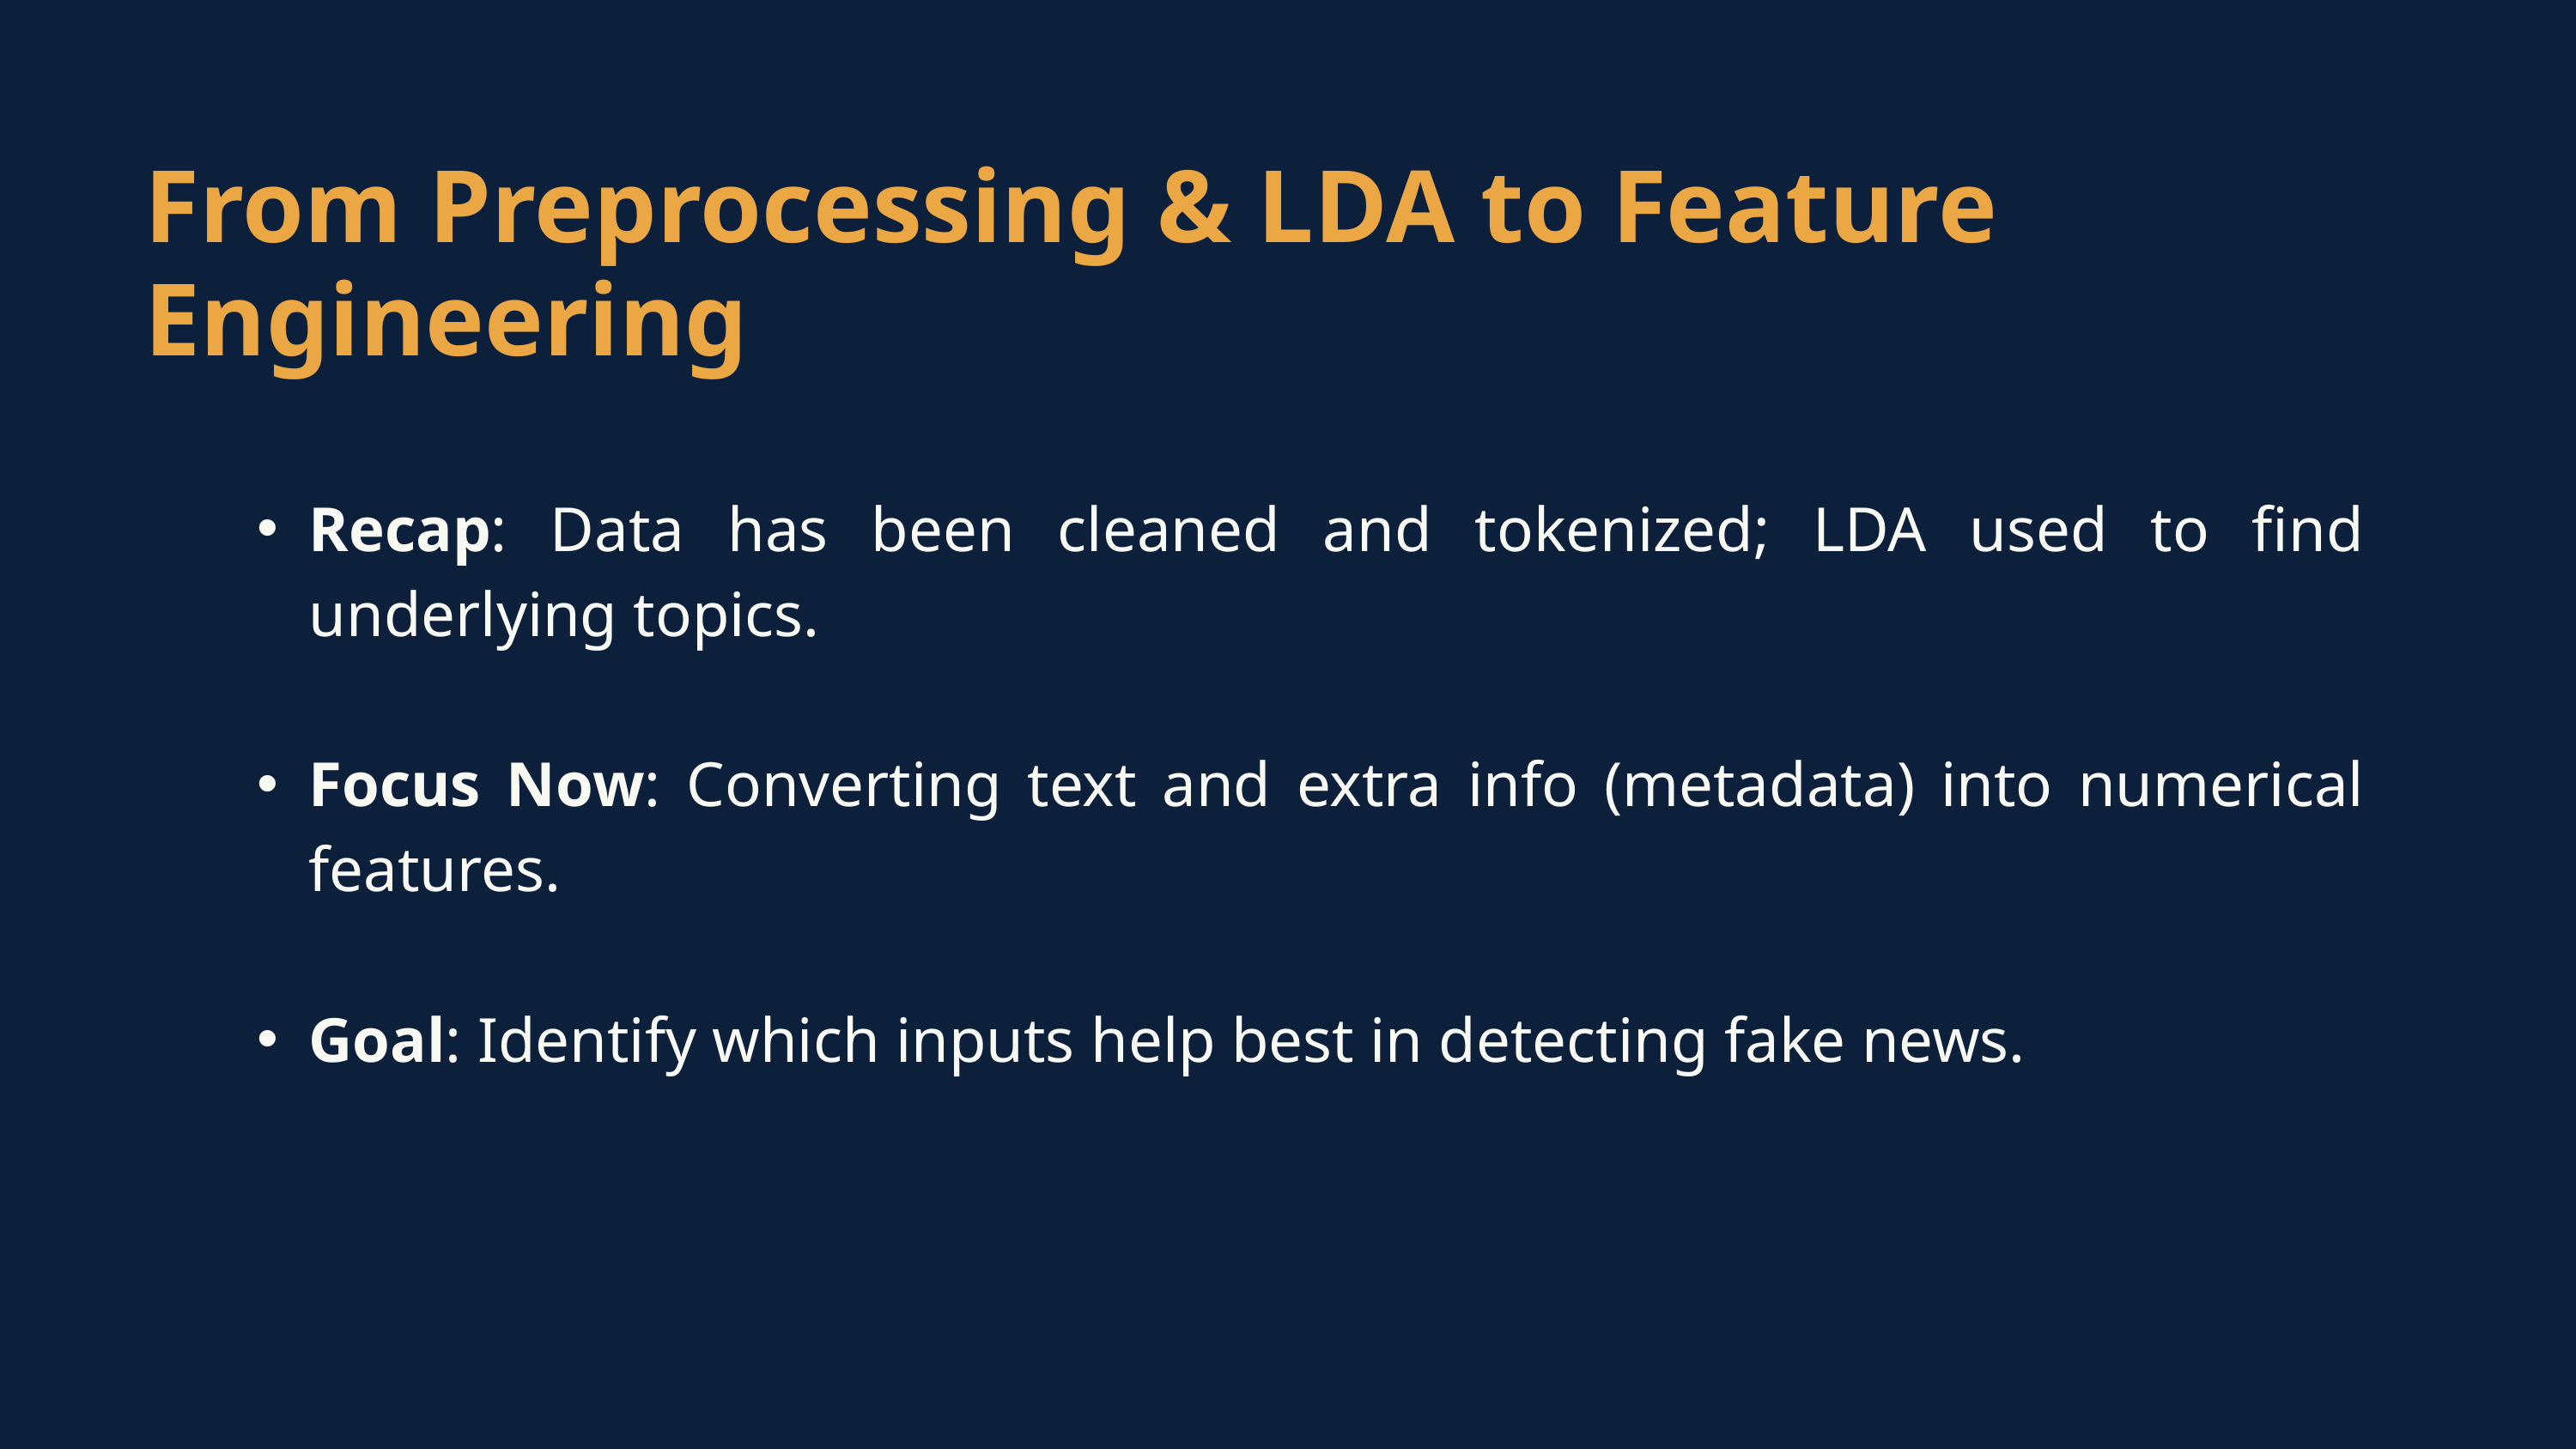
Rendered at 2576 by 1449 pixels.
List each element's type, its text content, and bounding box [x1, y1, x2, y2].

text_box From Preprocessing & LDA to Feature Engineering [144, 149, 2523, 377]
text_box Recap: Data has been cleaned and tokenized; LDA used to find underlying topics. Focus Now: Converting text and extra info (metadata) into numerical features. Goal: Identify which inputs help best in detecting fake news. [205, 478, 2366, 1160]
